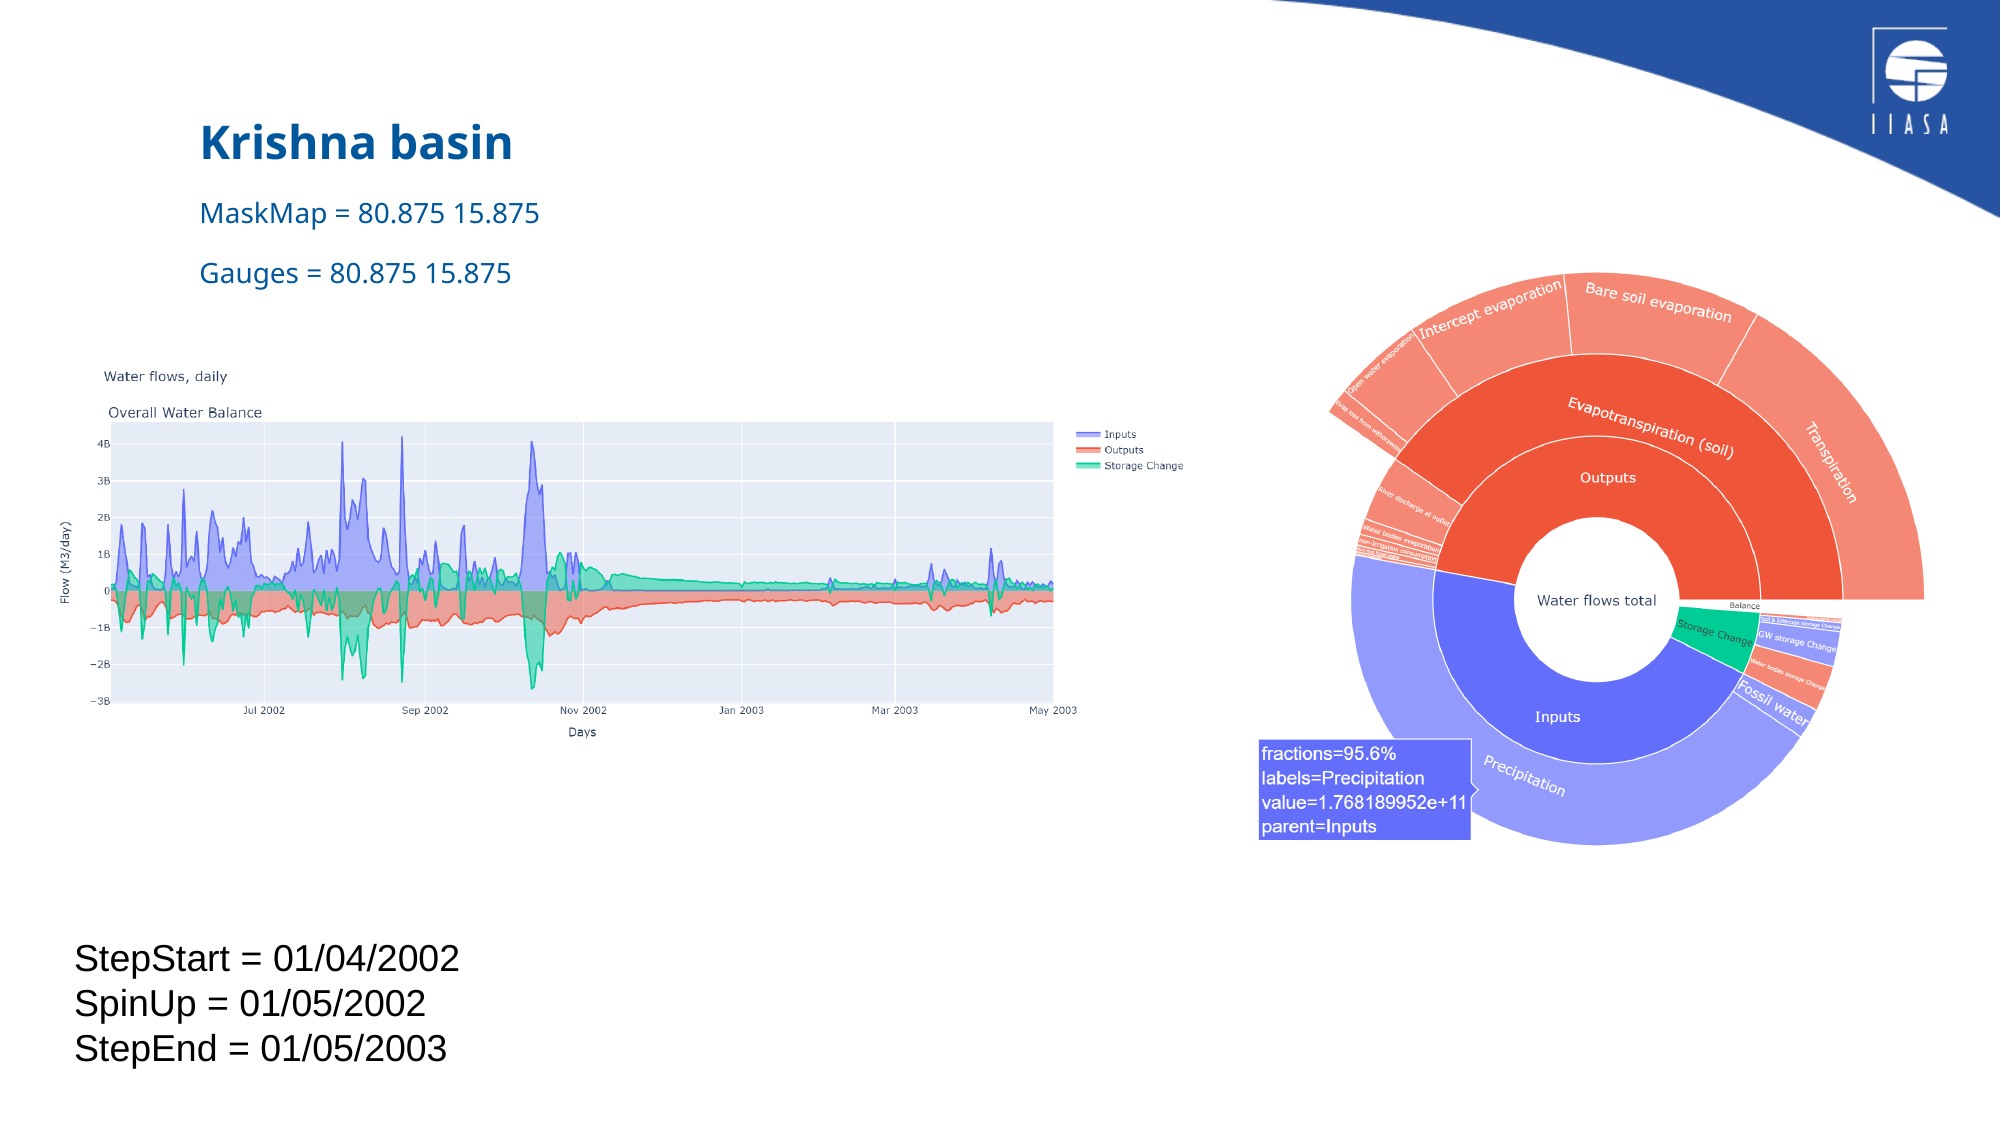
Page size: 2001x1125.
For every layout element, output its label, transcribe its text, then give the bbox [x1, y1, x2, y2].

picture [30, 347, 1204, 778]
text_box Krishna basin MaskMap = 80.875 15.875 Gauges = 80.875 15.875 [184, 111, 1716, 300]
text_box StepStart = 01/04/2002 SpinUp = 01/05/2002 StepEnd = 01/05/2003 [59, 926, 1060, 1077]
picture [1223, 0, 2000, 1125]
